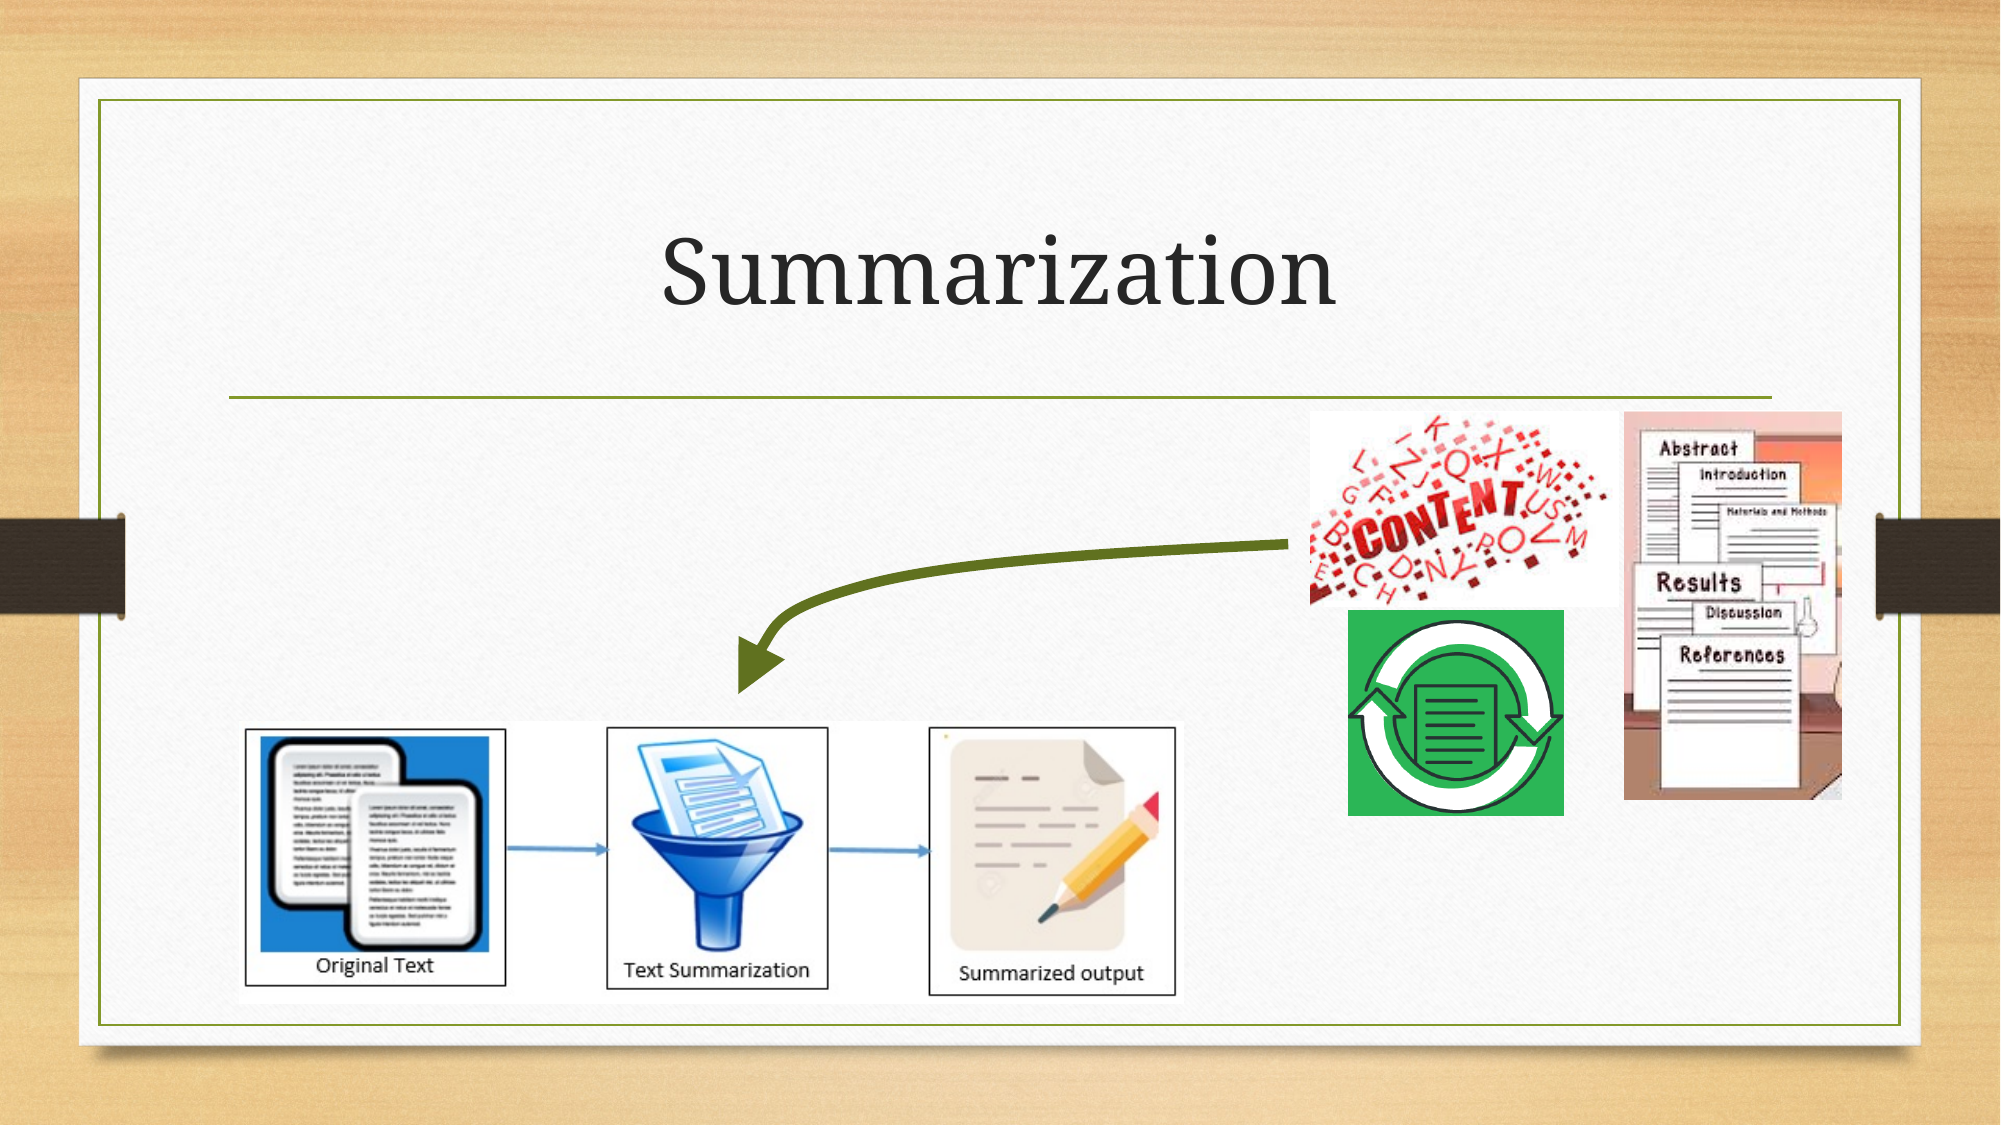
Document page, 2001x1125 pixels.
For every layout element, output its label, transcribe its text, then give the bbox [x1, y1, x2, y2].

text_box [736, 542, 1289, 695]
title Summarization [212, 161, 1788, 375]
picture [0, 0, 2001, 1125]
